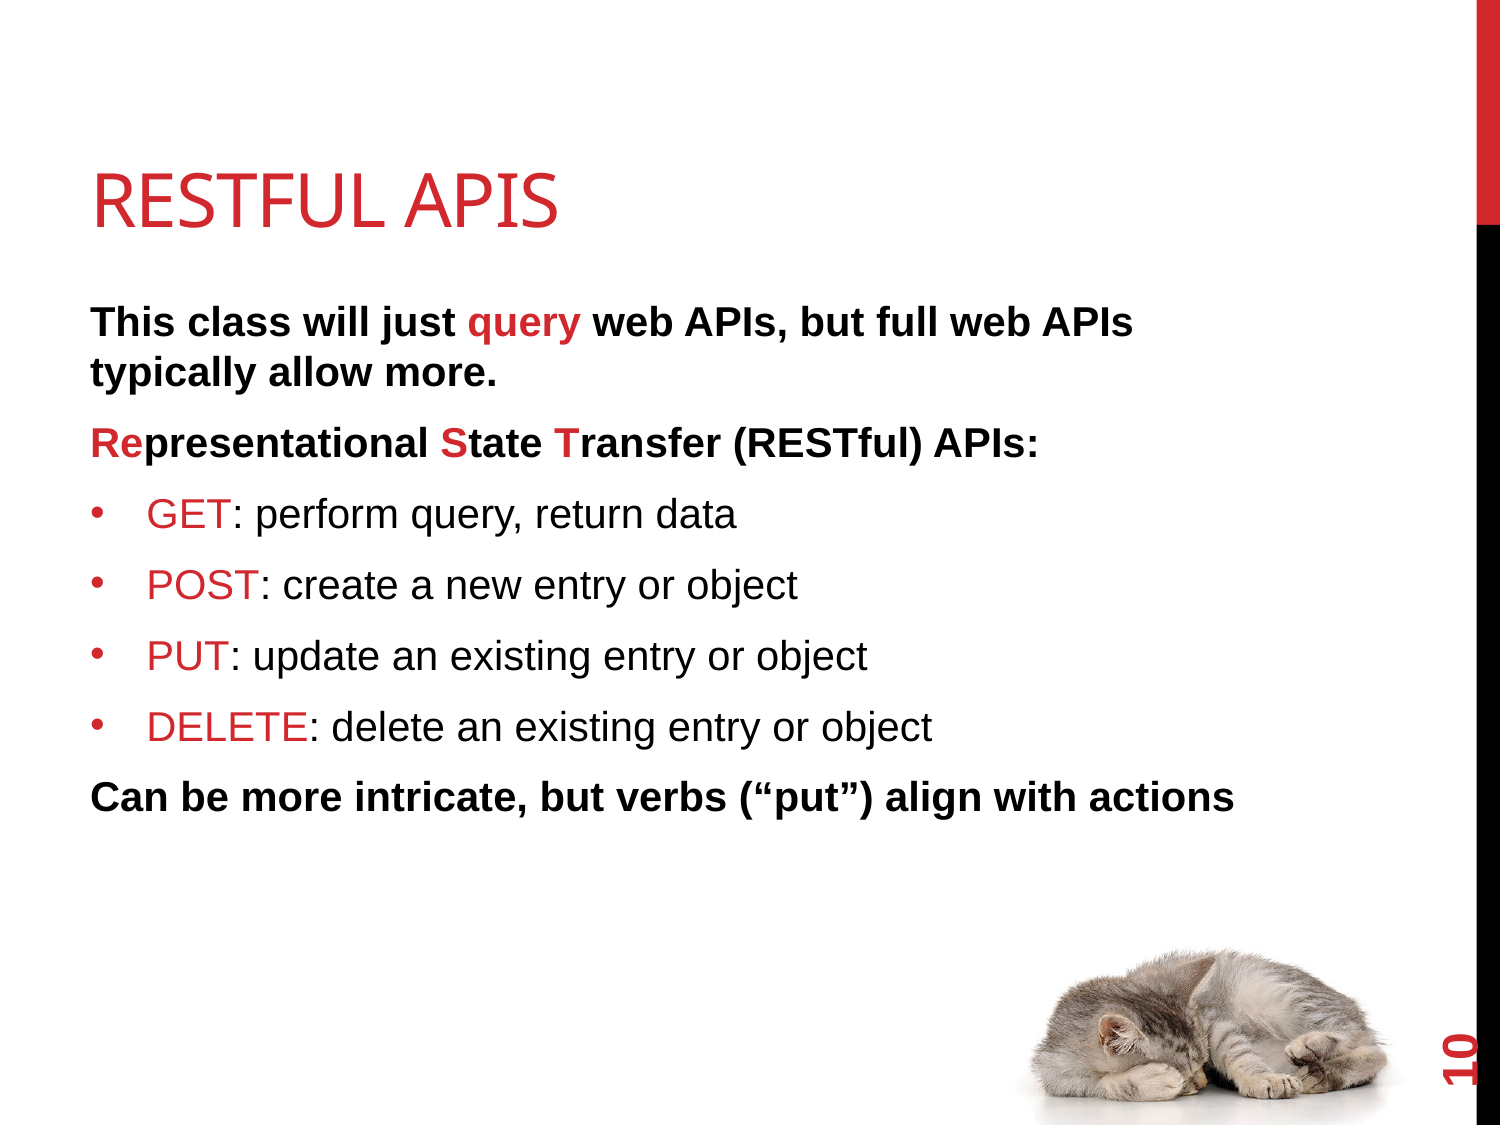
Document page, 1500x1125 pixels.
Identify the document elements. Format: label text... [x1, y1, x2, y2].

picture [983, 933, 1439, 1125]
title Restful APIs [75, 25, 1025, 250]
slide_number 10 [1427, 887, 1488, 1104]
list This class will just query web APIs, but full web APIs typically allow more. Representational State Transfer (RESTful) APIs: GET: perform query, return data POST: create a new entry or object PUT: update an existing entry or object DELETE: delete an existing entry or object Can be more intricate, but verbs (“put”) align with actions [75, 287, 1325, 1005]
